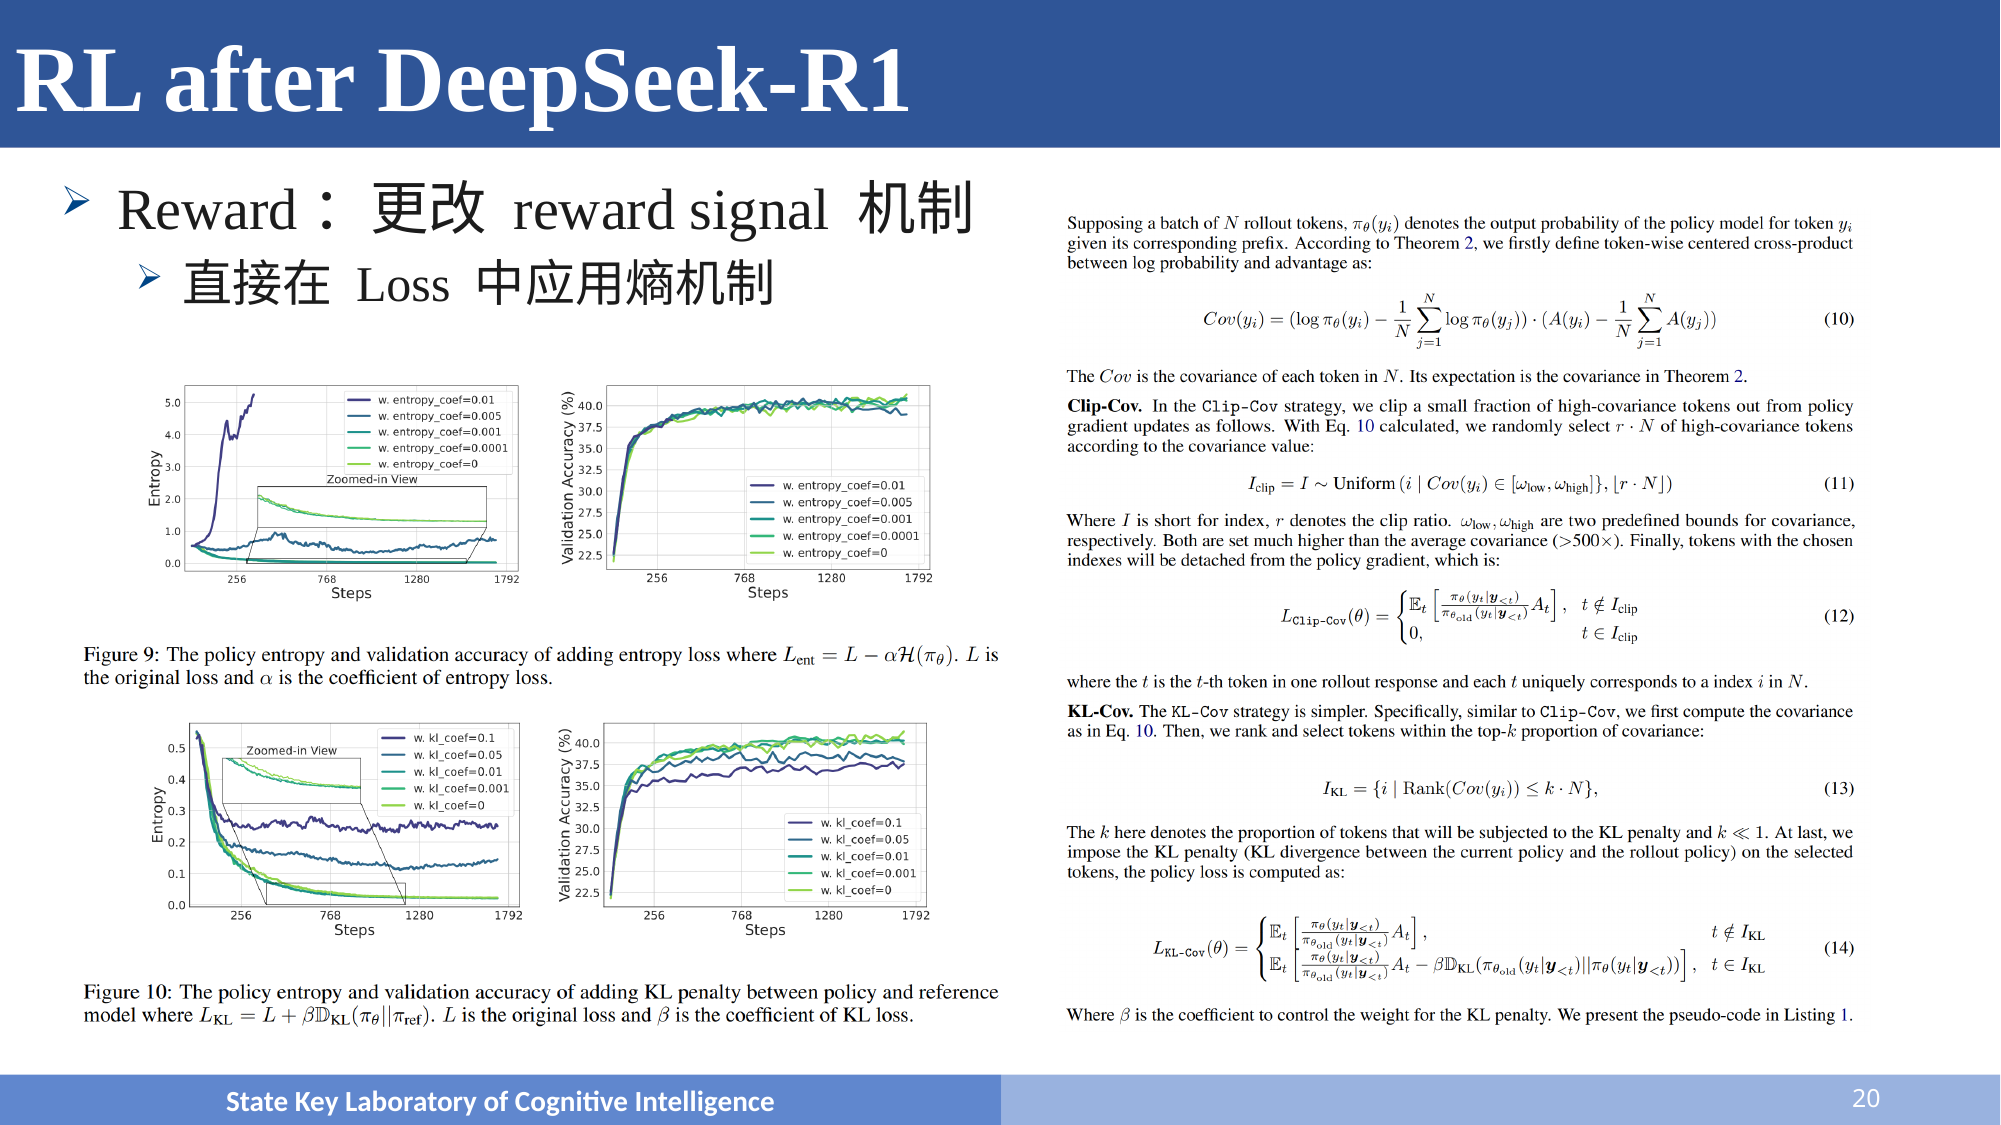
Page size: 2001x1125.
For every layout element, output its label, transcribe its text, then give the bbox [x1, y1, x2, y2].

slide_number 20 [1775, 1077, 1881, 1123]
text_box Reward：更改 reward signal 机制 直接在 Loss 中应用熵机制 [60, 171, 1940, 954]
text_box State Key Laboratory of Cognitive Intelligence [0, 1074, 1001, 1125]
text_box RL after DeepSeek-R1 [0, 0, 2000, 148]
picture [1058, 208, 1871, 1032]
picture [43, 349, 1024, 1038]
